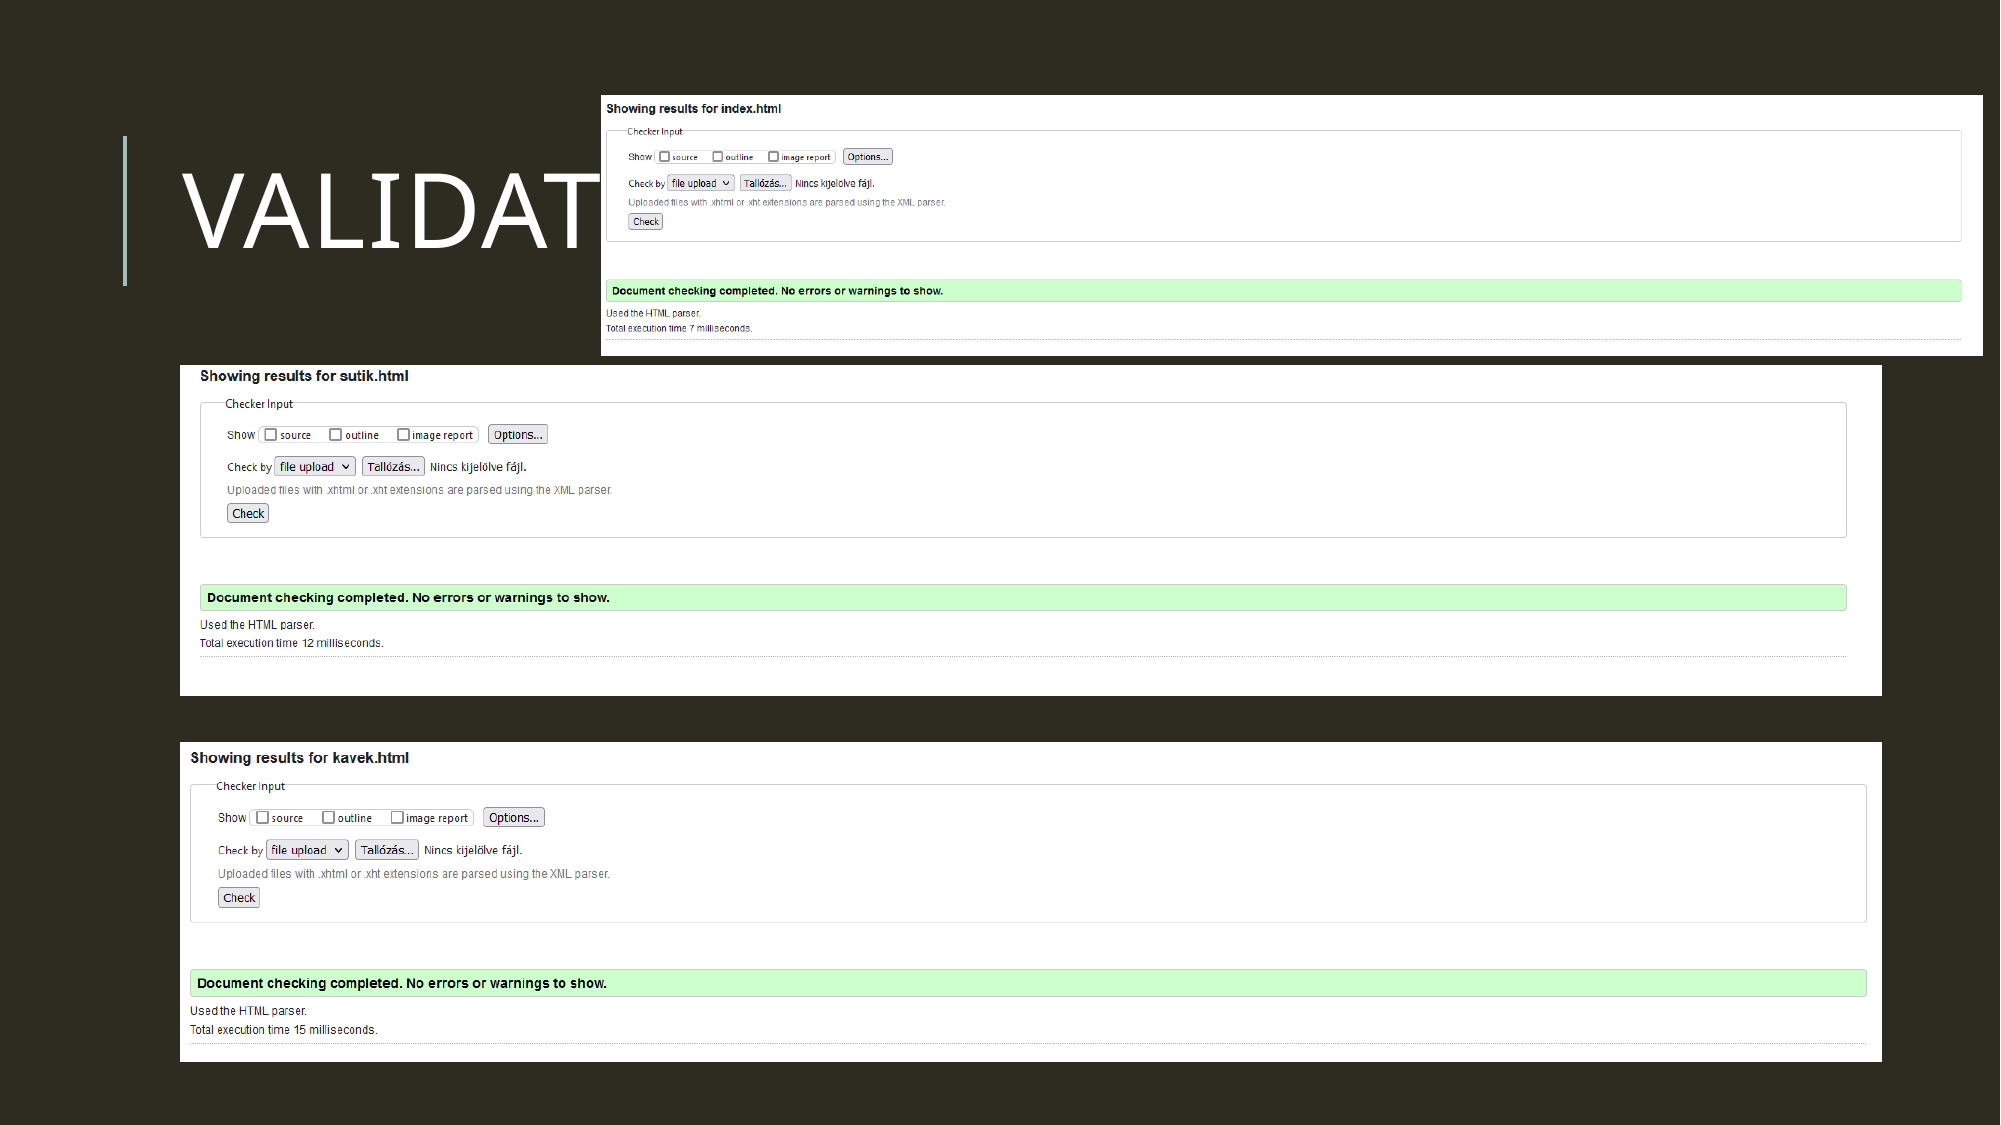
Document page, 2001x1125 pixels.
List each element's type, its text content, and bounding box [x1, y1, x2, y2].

picture [179, 742, 1883, 1062]
picture [601, 95, 1984, 357]
title Validation [168, 96, 596, 342]
picture [179, 365, 1883, 696]
